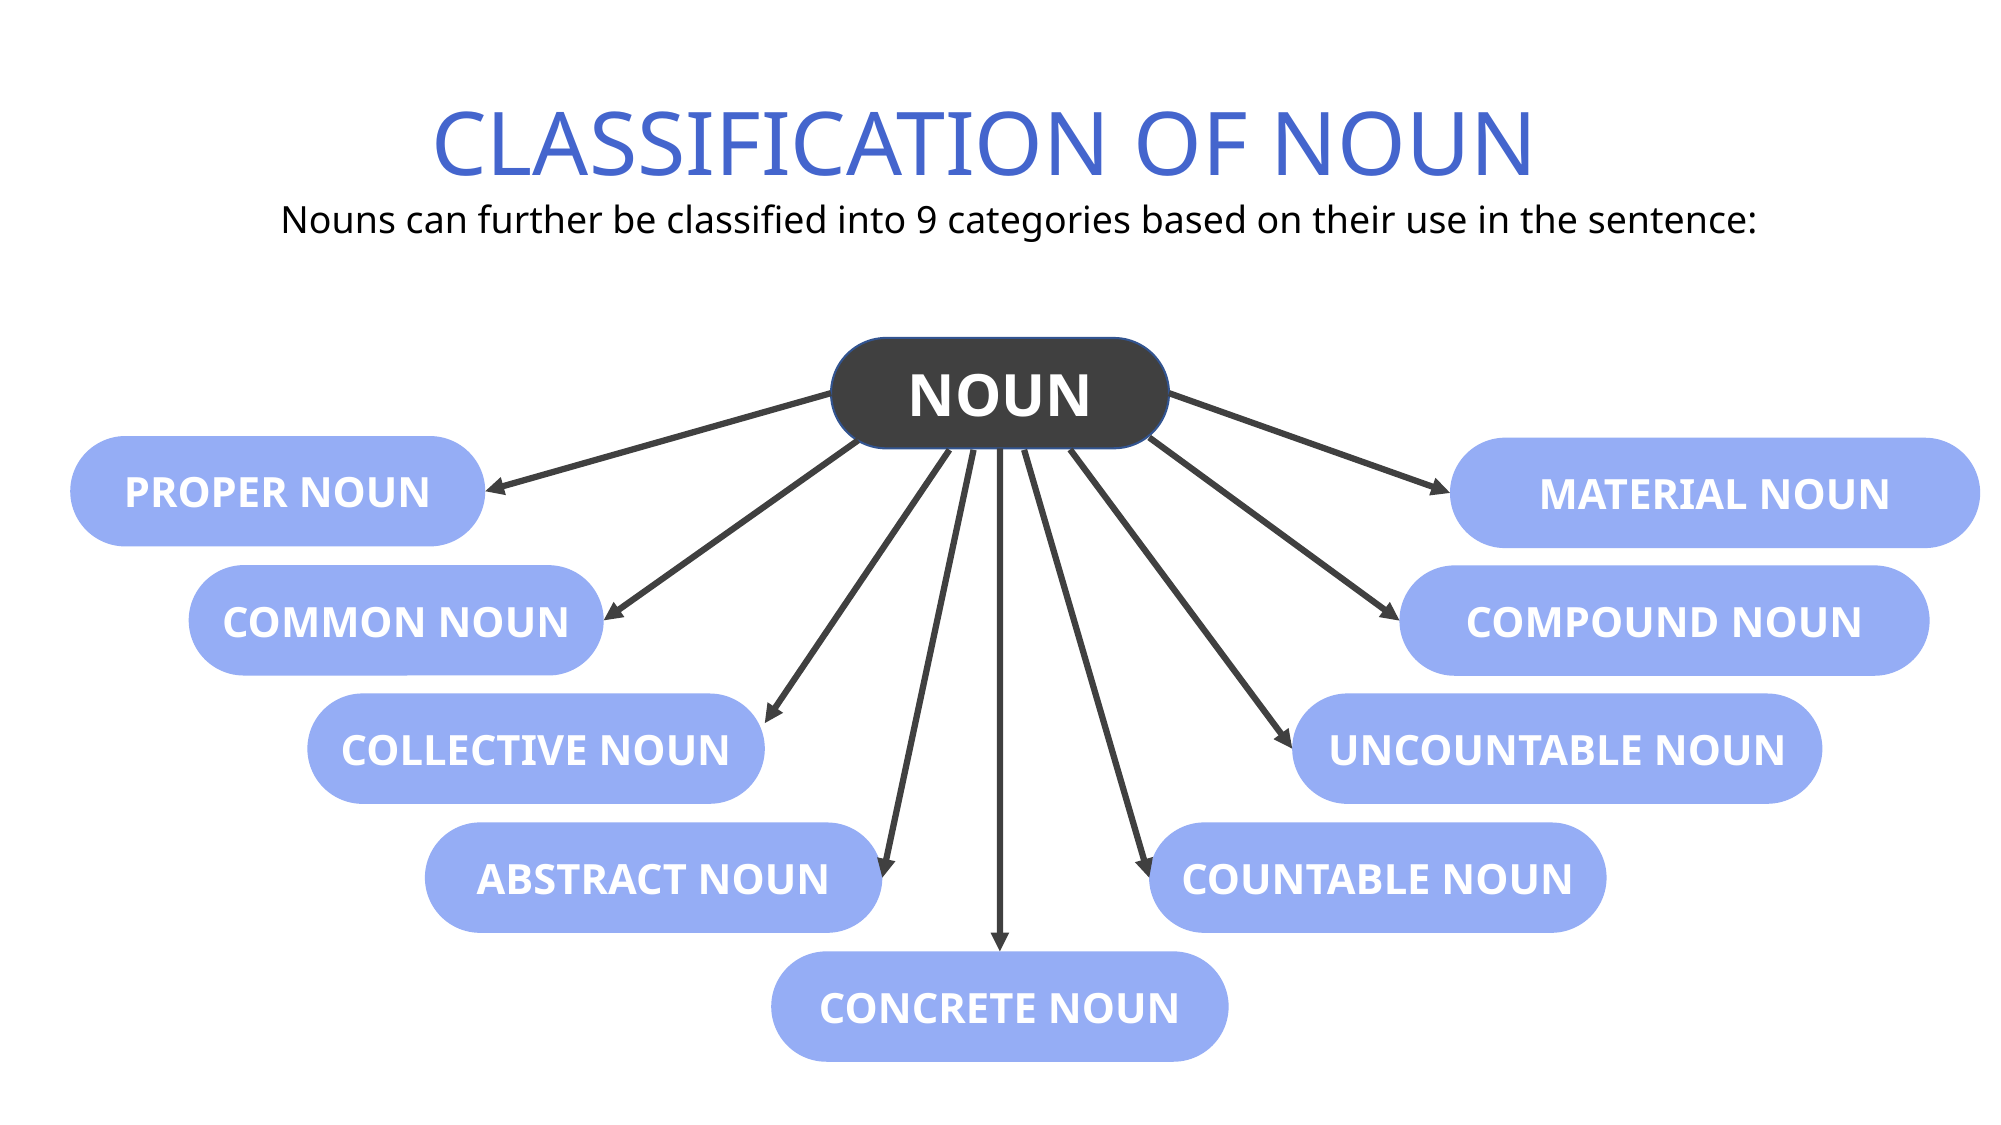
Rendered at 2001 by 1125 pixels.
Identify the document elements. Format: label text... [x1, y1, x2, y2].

text_box Nouns can further be classified into 9 categories based on their use in the sentence: [90, 185, 1950, 249]
text_box ABSTRACT NOUN [423, 821, 884, 934]
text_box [1149, 437, 1400, 621]
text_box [764, 449, 882, 724]
title CLASSIFICATION OF NOUN [109, 91, 1861, 185]
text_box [1070, 449, 1293, 749]
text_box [882, 449, 974, 878]
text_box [603, 440, 859, 621]
text_box UNCOUNTABLE NOUN [1291, 692, 1824, 805]
text_box CONCRETE NOUN [770, 950, 1230, 1063]
text_box MATERIAL NOUN [1448, 436, 1982, 550]
text_box PROPER NOUN [69, 434, 487, 548]
text_box COMMON NOUN [187, 564, 605, 677]
text_box COUNTABLE NOUN [1148, 821, 1608, 934]
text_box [1024, 449, 1150, 878]
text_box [1168, 393, 1451, 493]
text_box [485, 393, 831, 492]
text_box NOUN [830, 336, 1170, 450]
text_box COMPOUND NOUN [1398, 564, 1931, 677]
text_box COLLECTIVE NOUN [306, 692, 766, 805]
